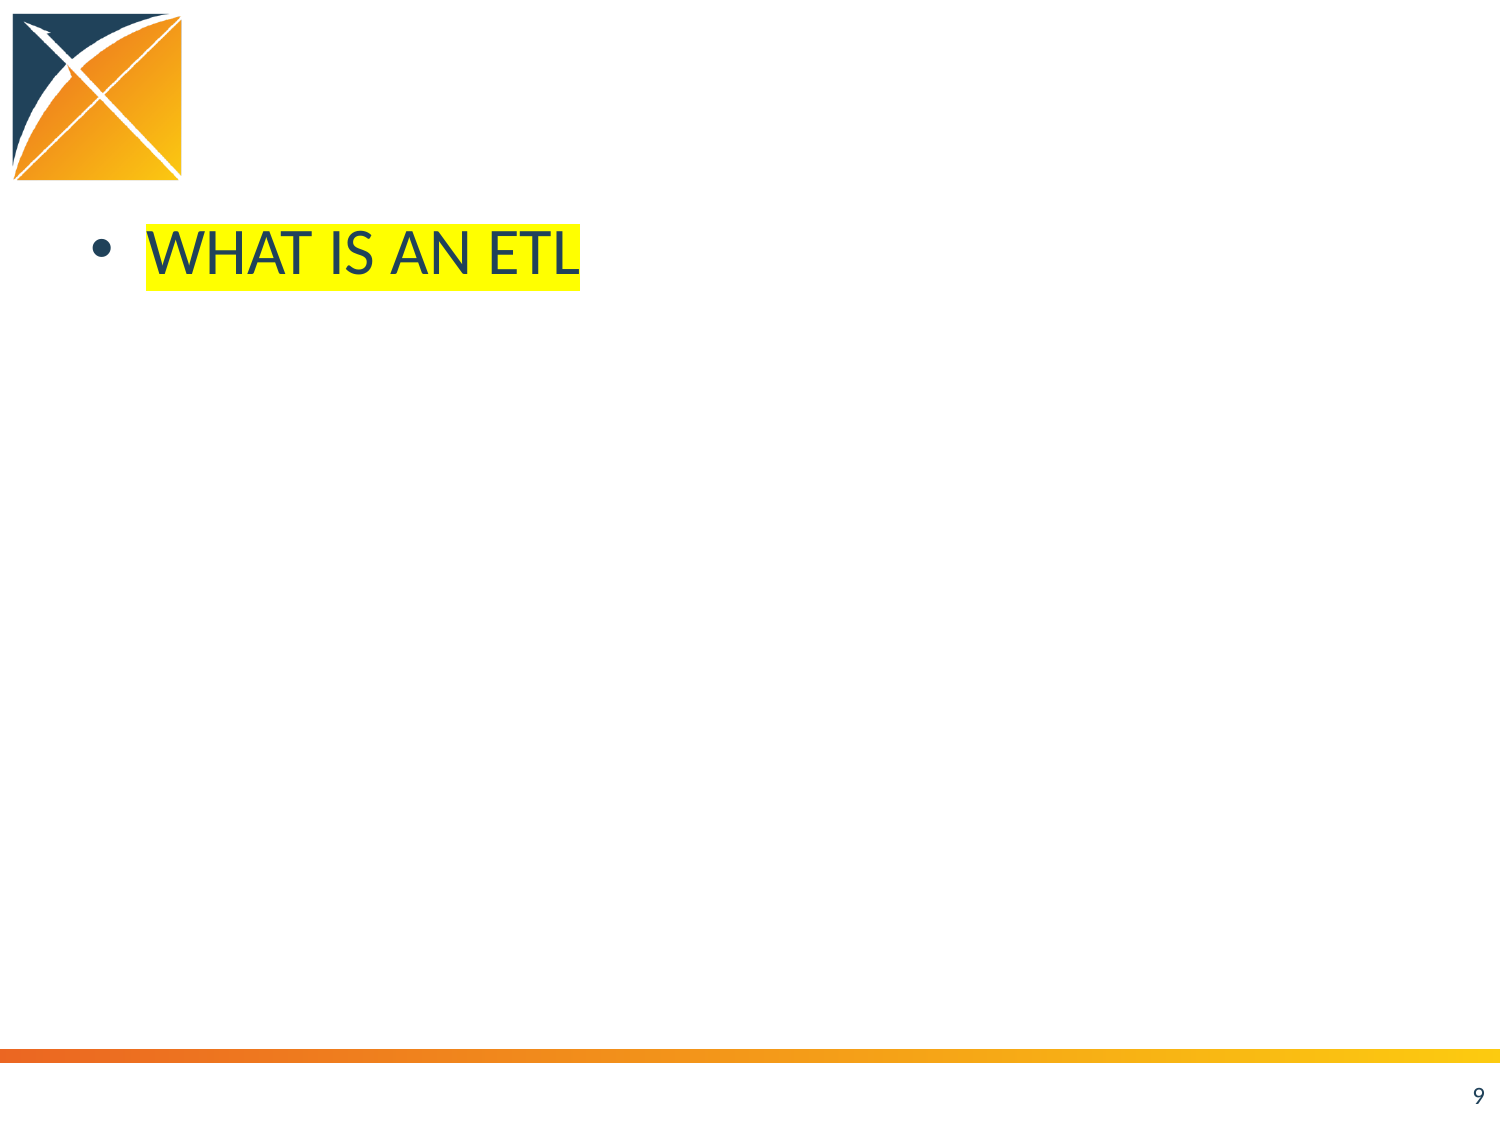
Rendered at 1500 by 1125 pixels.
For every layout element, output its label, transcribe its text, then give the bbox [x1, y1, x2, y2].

slide_number 9 [1149, 1065, 1500, 1125]
list WHAT IS AN ETL [75, 200, 1425, 1005]
picture [0, 0, 206, 200]
